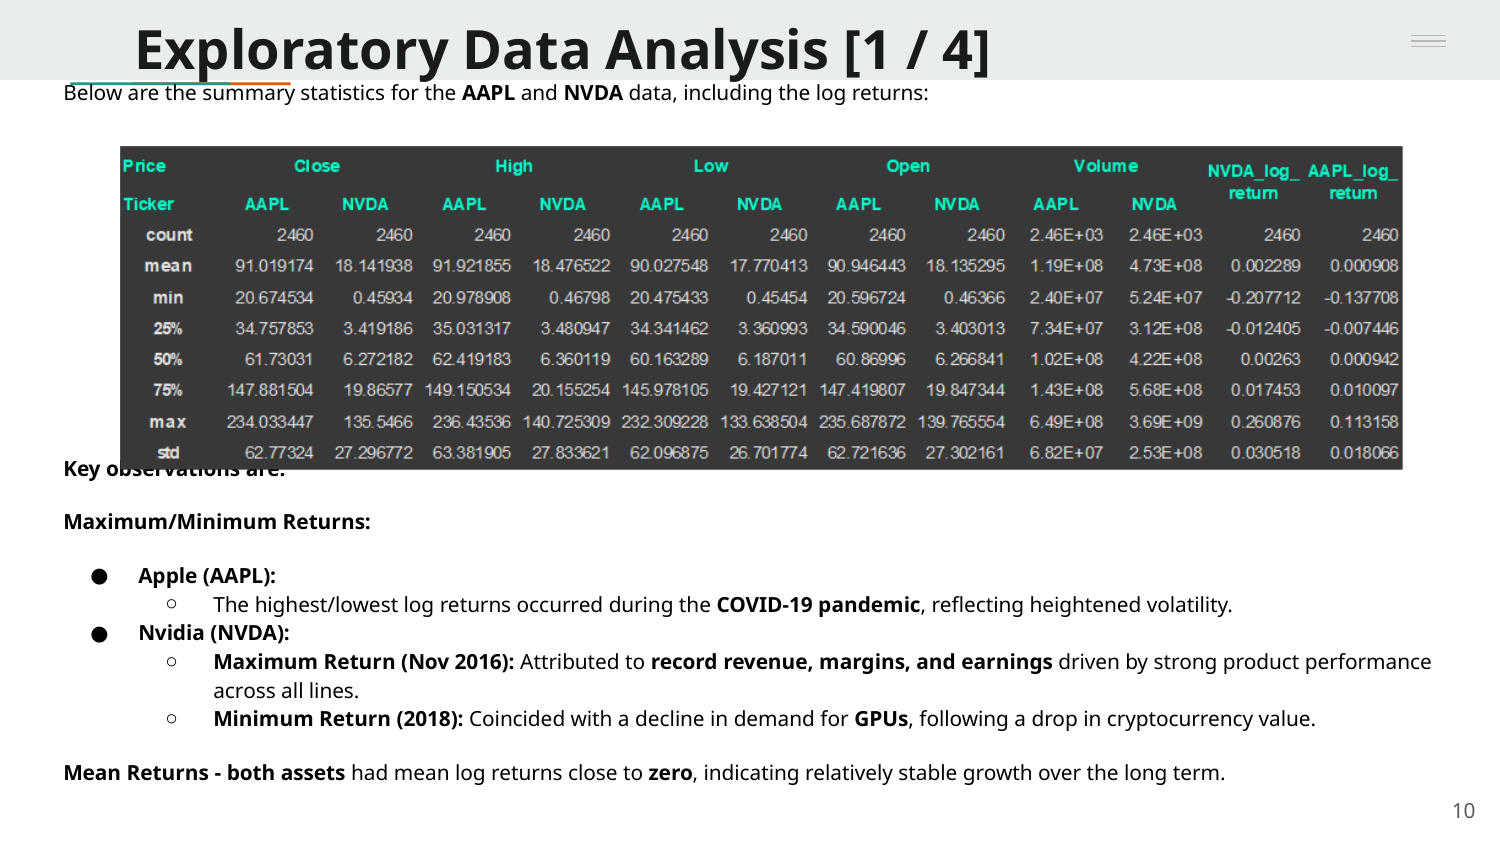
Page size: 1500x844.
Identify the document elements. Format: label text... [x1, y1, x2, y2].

list Below are the summary statistics for the AAPL and NVDA data, including the log returns: Key observations are: Maximum/Minimum Returns: Apple (AAPL): The highest/lowest log returns occurred during the COVID-19 pandemic, reflecting heightened volatility. Nvidia (NVDA): Maximum Return (Nov 2016): Attributed to record revenue, margins, and earnings driven by strong product performance across all lines. Minimum Return (2018): Coincided with a decline in demand for GPUs, following a drop in cryptocurrency value. Mean Returns - both assets had mean log returns close to zero, indicating relatively stable growth over the long term. [48, 60, 1452, 844]
picture [119, 145, 1404, 471]
slide_number ‹#› [1400, 779, 1491, 844]
title Exploratory Data Analysis [1 / 4] [119, 0, 1381, 60]
